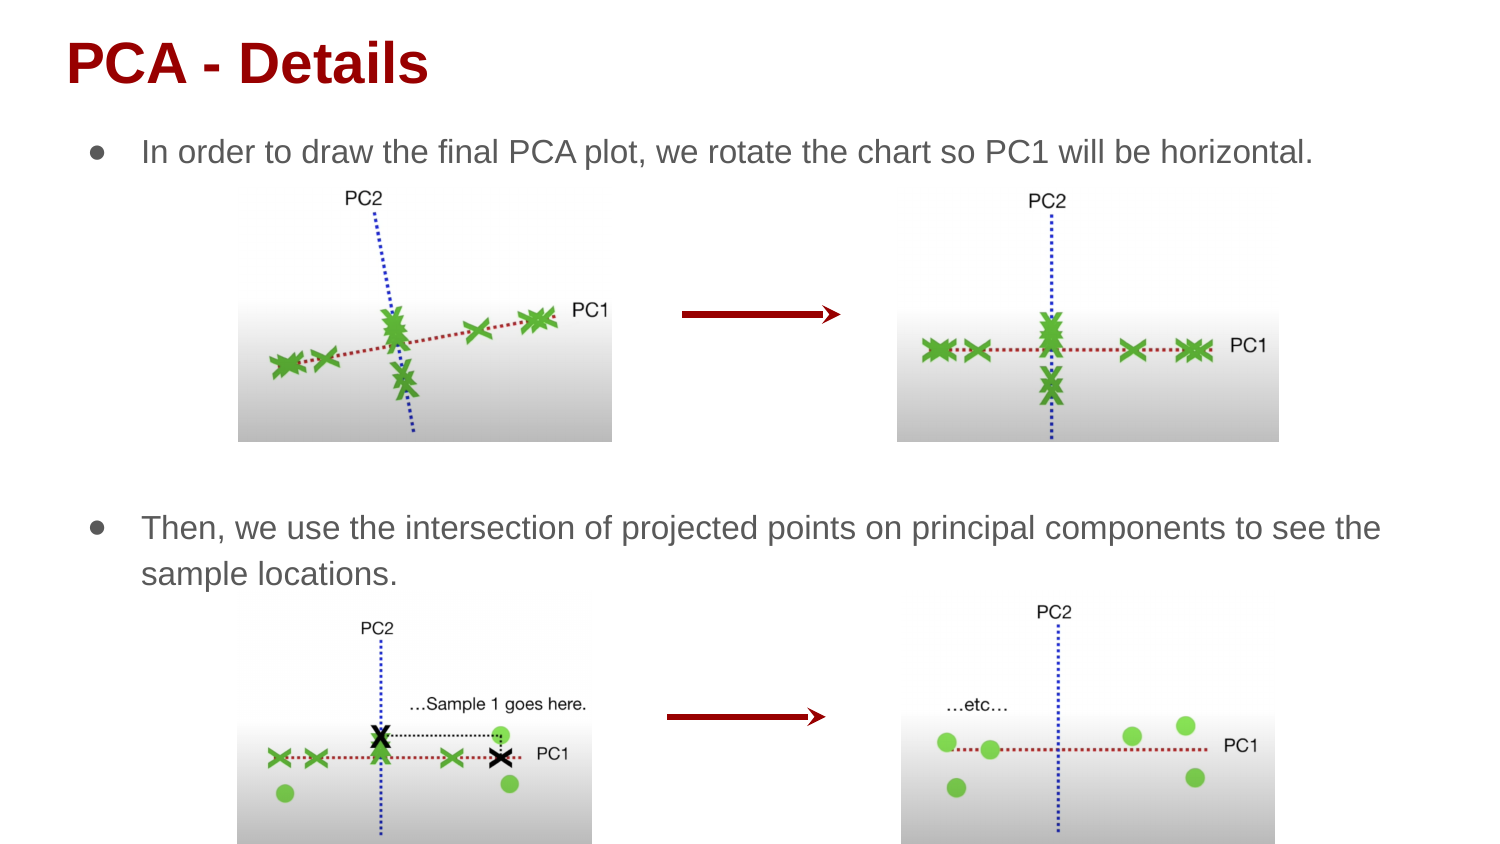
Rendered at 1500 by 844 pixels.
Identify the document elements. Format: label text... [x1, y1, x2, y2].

picture [901, 590, 1275, 844]
list In order to draw the final PCA plot, we rotate the chart so PC1 will be horizontal. [51, 109, 1449, 212]
title PCA - Details [51, 10, 1449, 105]
list Then, we use the intersection of projected points on principal components to see the sample locations. [51, 485, 1449, 588]
picture [236, 589, 592, 844]
picture [237, 187, 612, 442]
picture [896, 187, 1280, 442]
